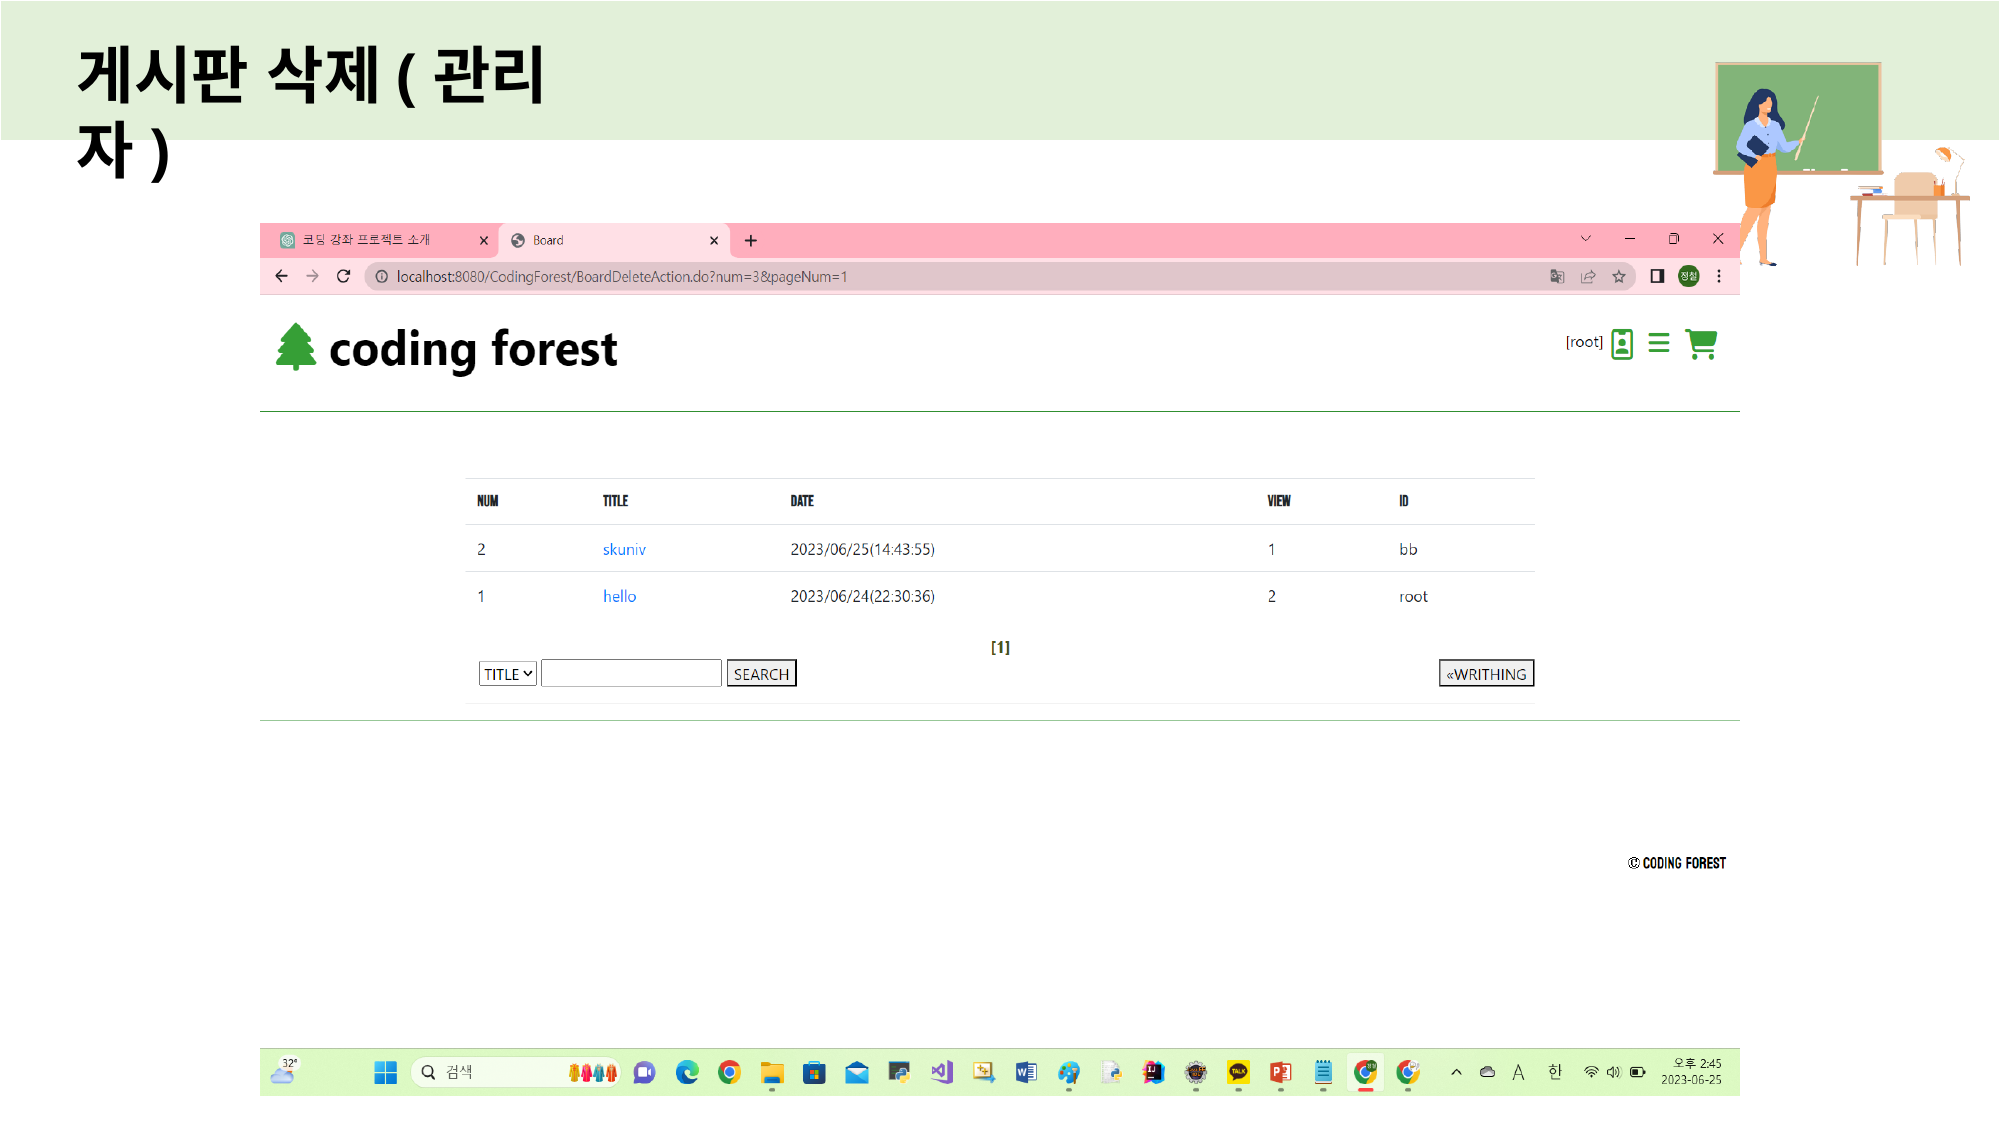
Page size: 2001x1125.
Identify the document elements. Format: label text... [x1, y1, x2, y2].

picture [260, 8, 2001, 1096]
text_box 게시판 삭제(관리자) [62, 29, 650, 194]
